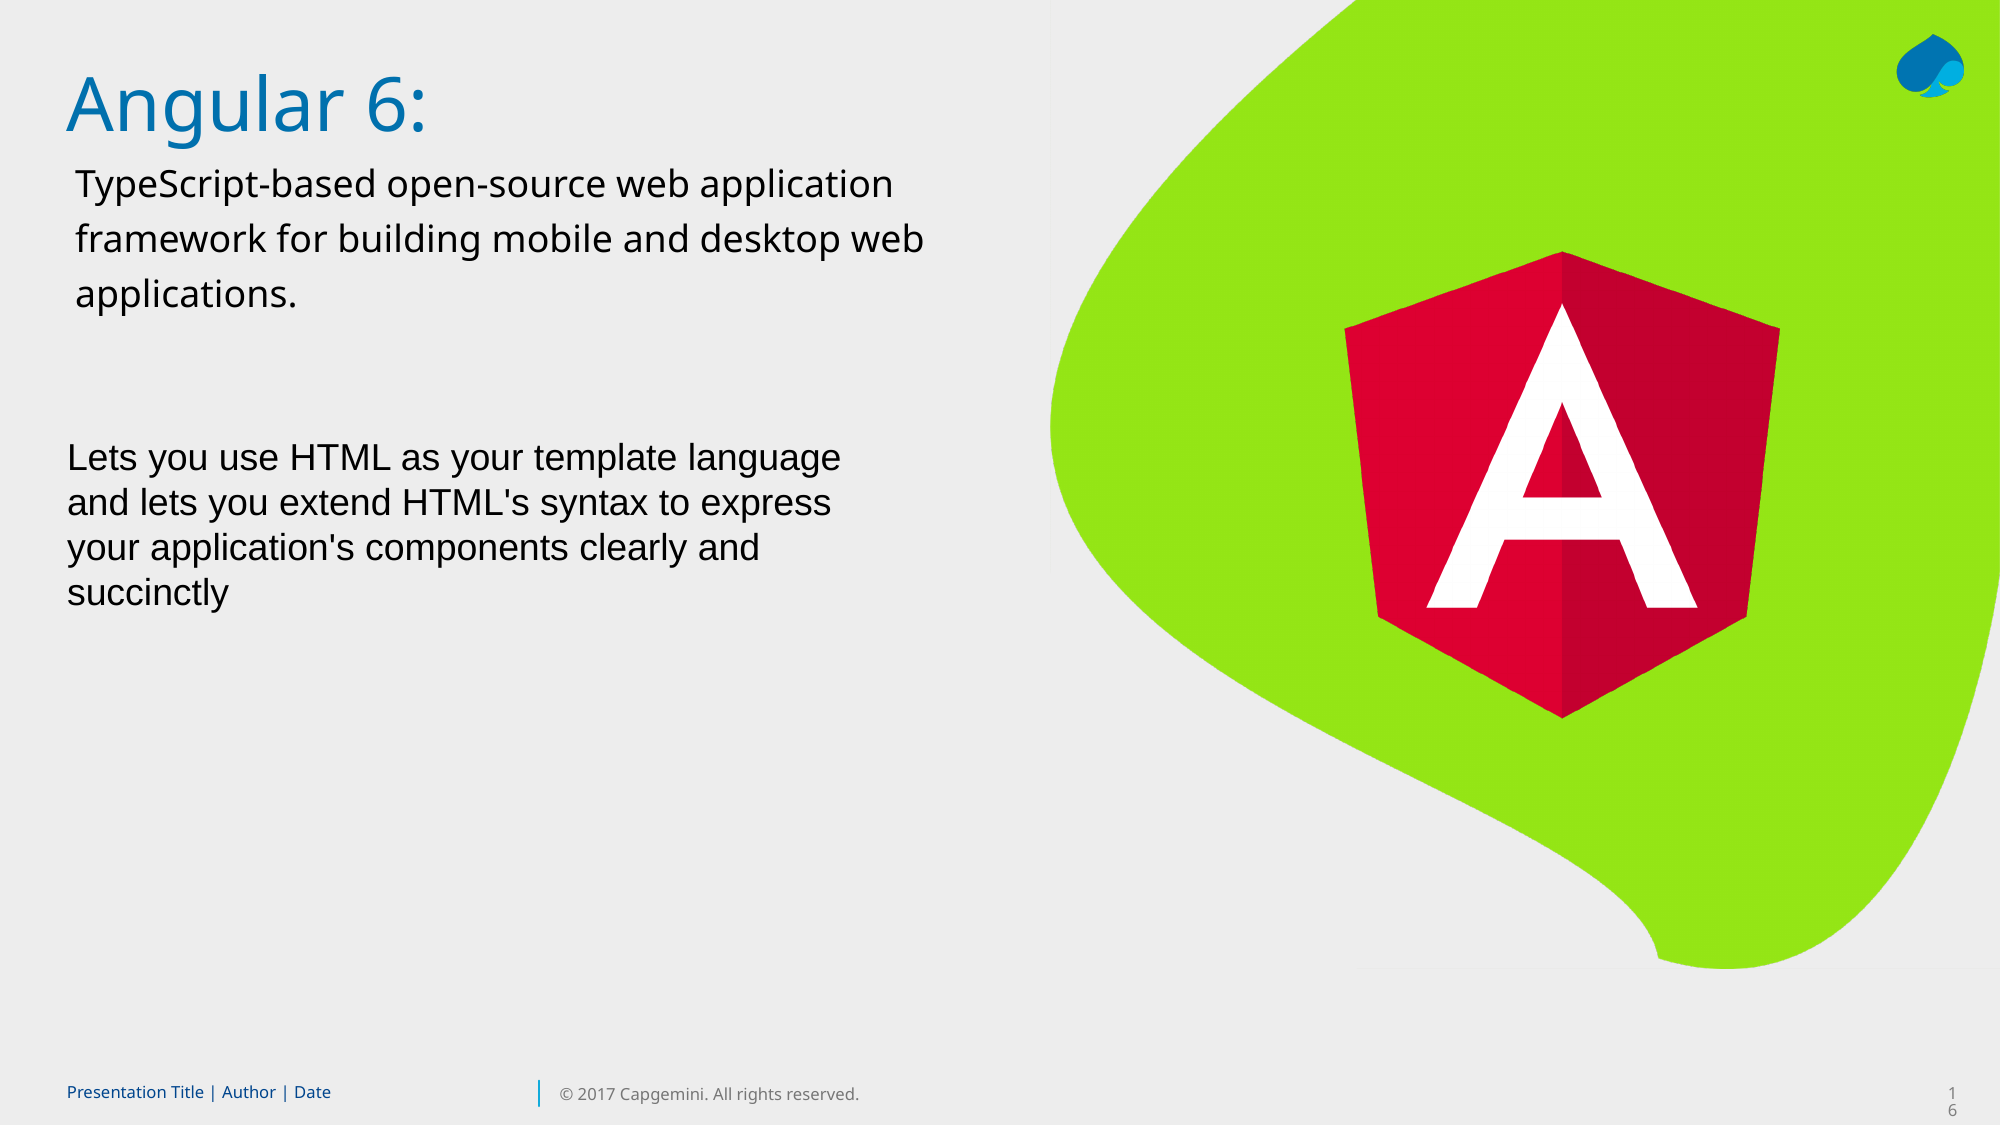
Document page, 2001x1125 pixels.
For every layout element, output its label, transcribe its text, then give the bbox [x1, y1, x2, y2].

title Angular 6: [66, 66, 1875, 208]
list Lets you use HTML as your template language and lets you extend HTML's syntax to express your application's components clearly and succinctly [67, 433, 848, 614]
list TypeScript-based open-source web application framework for building mobile and desktop web applications. [75, 149, 1007, 375]
picture [1050, 0, 2000, 969]
